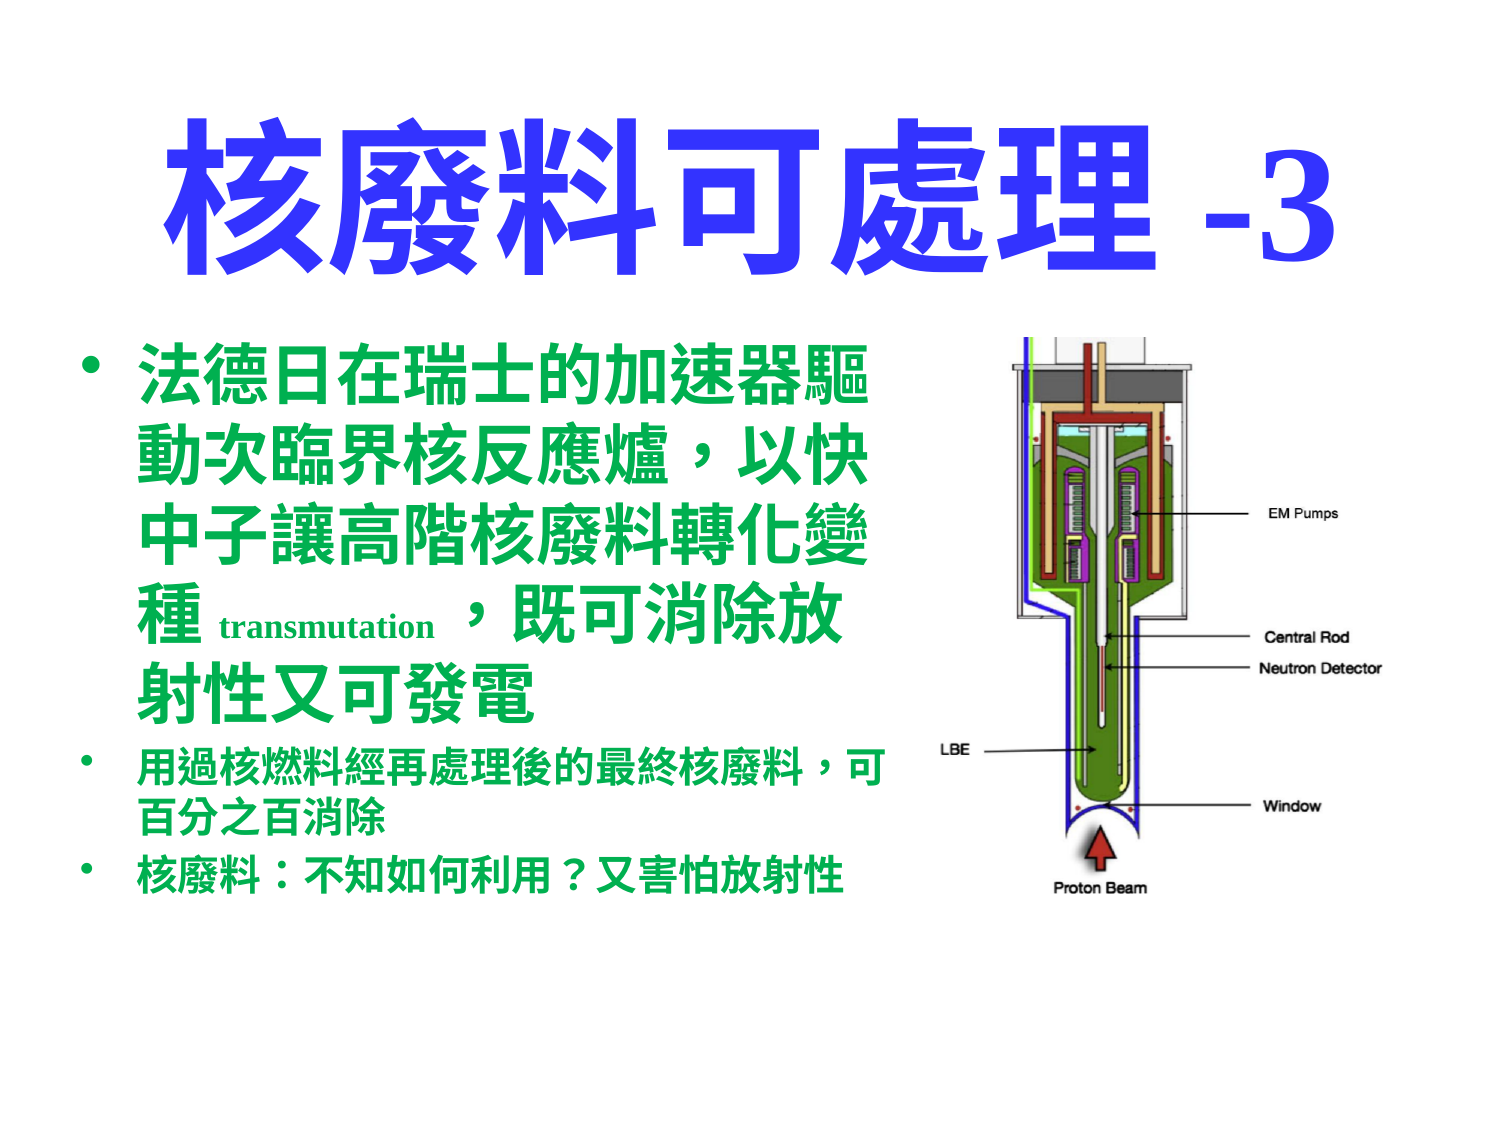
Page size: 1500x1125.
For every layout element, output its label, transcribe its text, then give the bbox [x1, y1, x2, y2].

list 法德日在瑞士的加速器驅動次臨界核反應爐，以快中子讓高階核廢料轉化變種transmutation，既可消除放射性又可發電 用過核燃料經再處理後的最終核廢料，可百分之百消除 核廢料：不知如何利用？又害怕放射性 [64, 324, 904, 1000]
picture [915, 337, 1390, 897]
title 核廢料可處理-3 [112, 99, 1388, 288]
